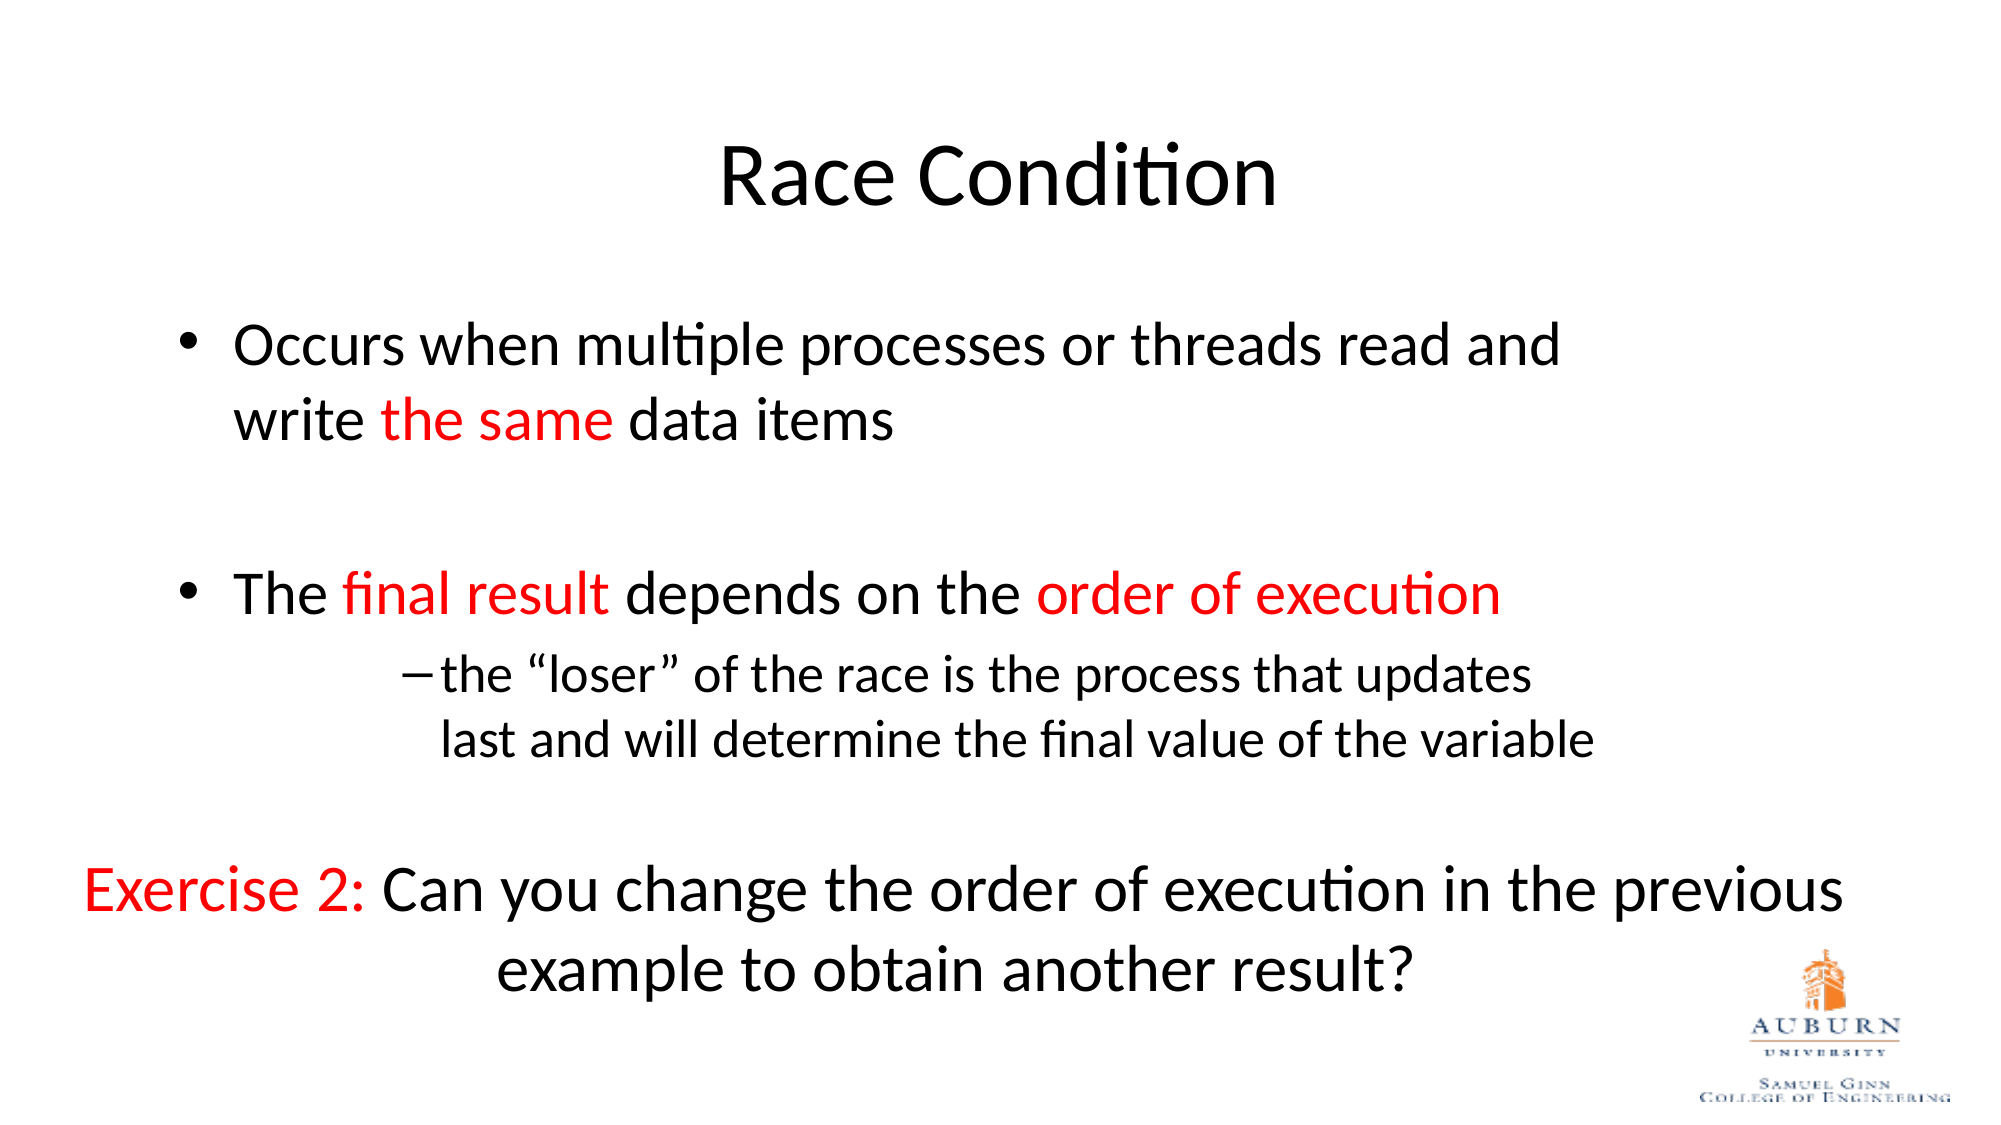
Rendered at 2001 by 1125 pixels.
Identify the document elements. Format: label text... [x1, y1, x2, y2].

text_box Exercise 2: Can you change the order of execution in the previous example to obtain another result? [2, 843, 1928, 1007]
title Race Condition [358, 74, 1642, 263]
list Occurs when multiple processes or threads read and write the same data items The final result depends on the order of execution the “loser” of the race is the process that updates last and will determine the final value of the variable [162, 295, 1625, 843]
picture [1700, 949, 1950, 1102]
